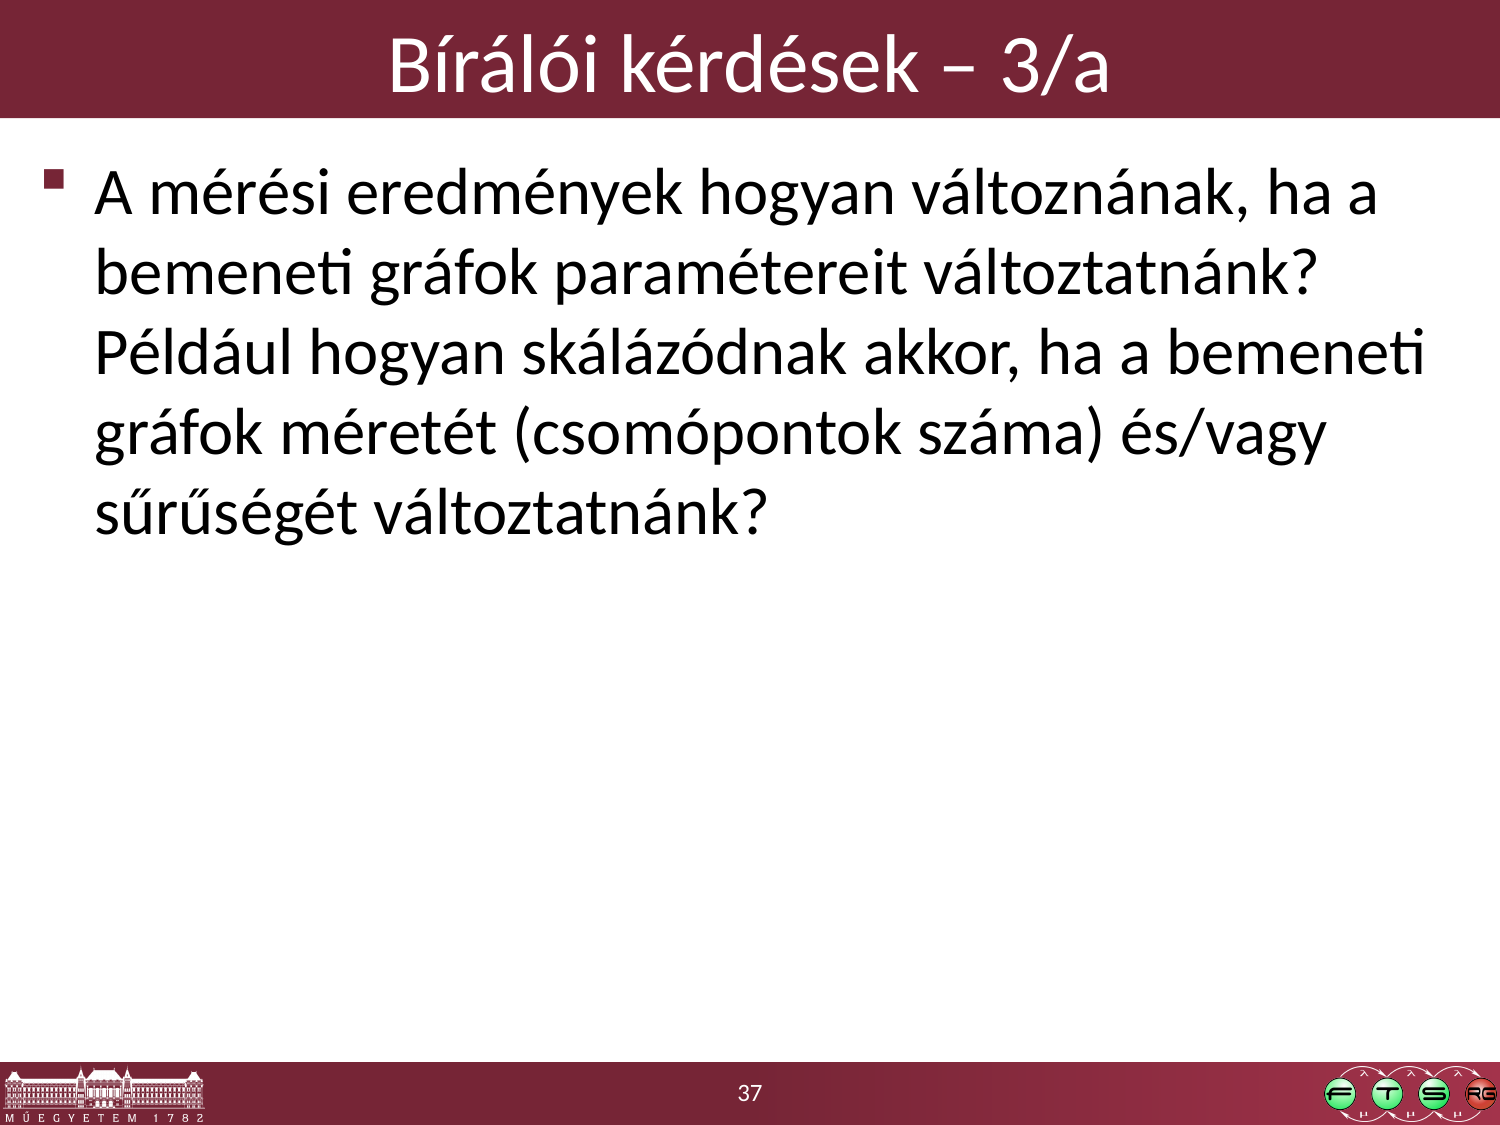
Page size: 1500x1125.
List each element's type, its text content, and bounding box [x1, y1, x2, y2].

slide_number 37 [581, 1061, 919, 1122]
picture [1324, 1066, 1497, 1122]
list A mérési eredmények hogyan változnának, ha a bemeneti gráfok paramétereit változtatnánk? Például hogyan skálázódnak akkor, ha a bemeneti gráfok méretét (csomópontok száma) és/vagy sűrűségét változtatnánk? [23, 140, 1477, 1048]
title Bírálói kérdések – 3/a [0, 0, 1500, 119]
picture [3, 1064, 205, 1122]
